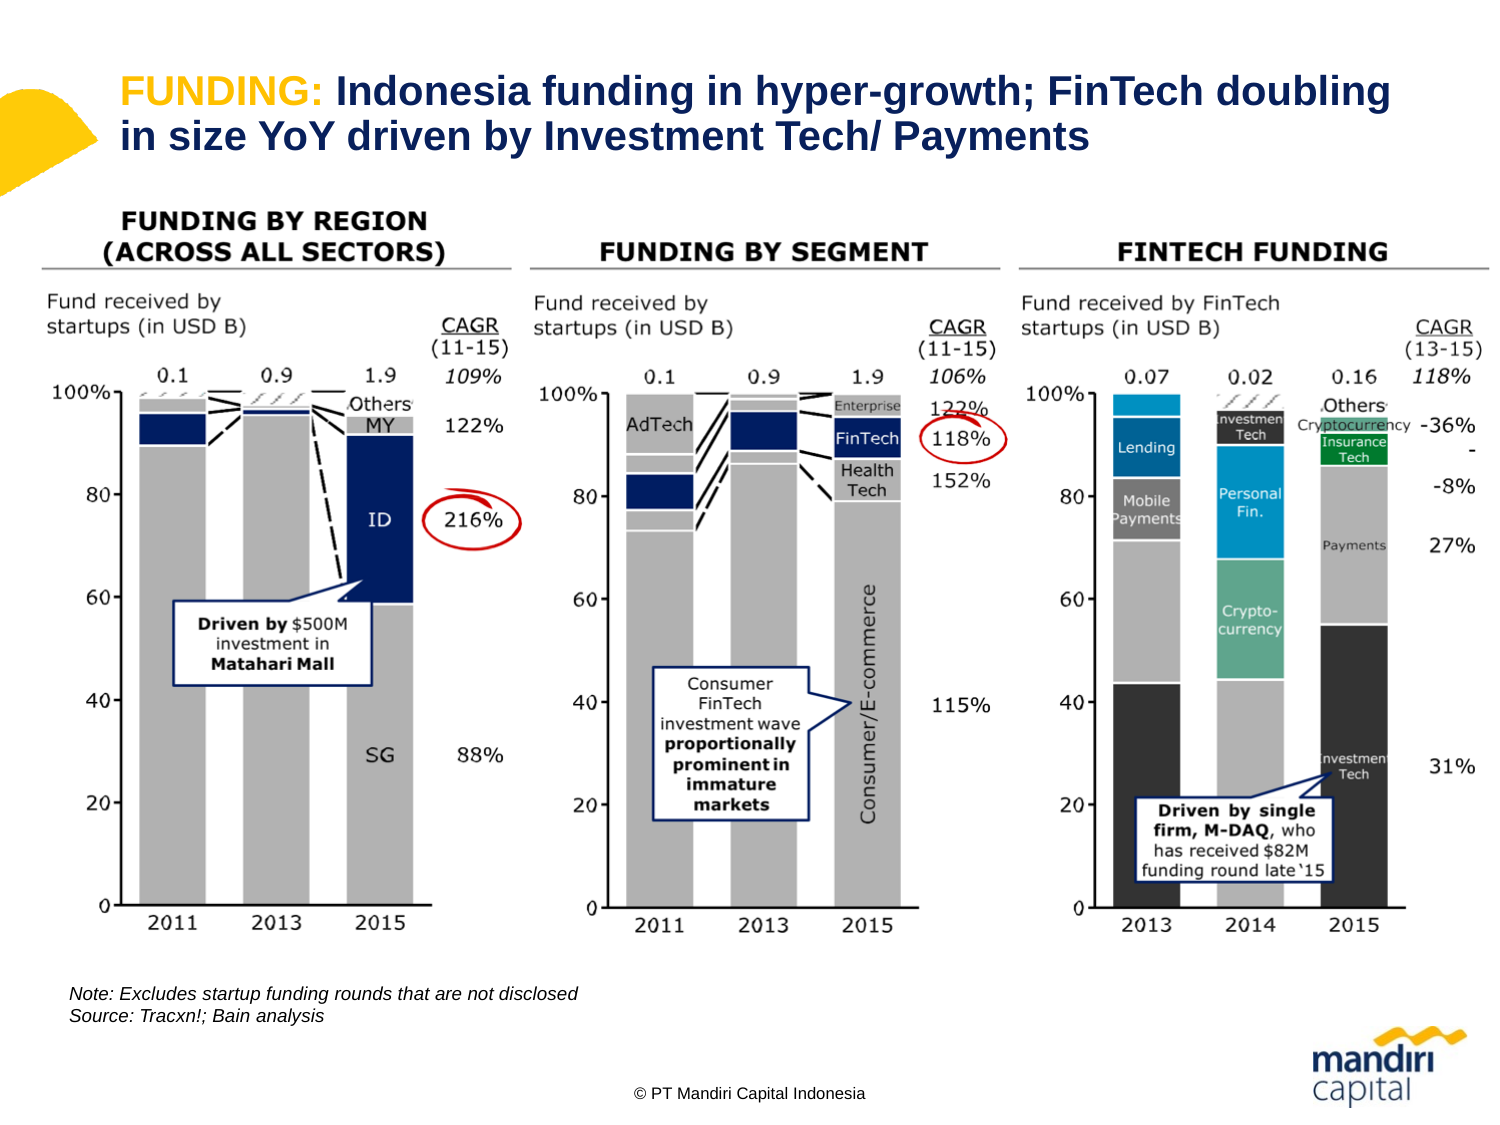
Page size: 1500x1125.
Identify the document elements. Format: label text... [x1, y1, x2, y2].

picture [0, 80, 1499, 944]
text_box Note: Excludes startup funding rounds that are not disclosed Source: Tracxn!; Bain analysis [35, 981, 1431, 1027]
picture [1313, 1026, 1468, 1108]
title FUNDING: Indonesia funding in hyper-growth; FinTech doubling in size YoY driven by Investment Tech/ Payments [105, 61, 1455, 166]
